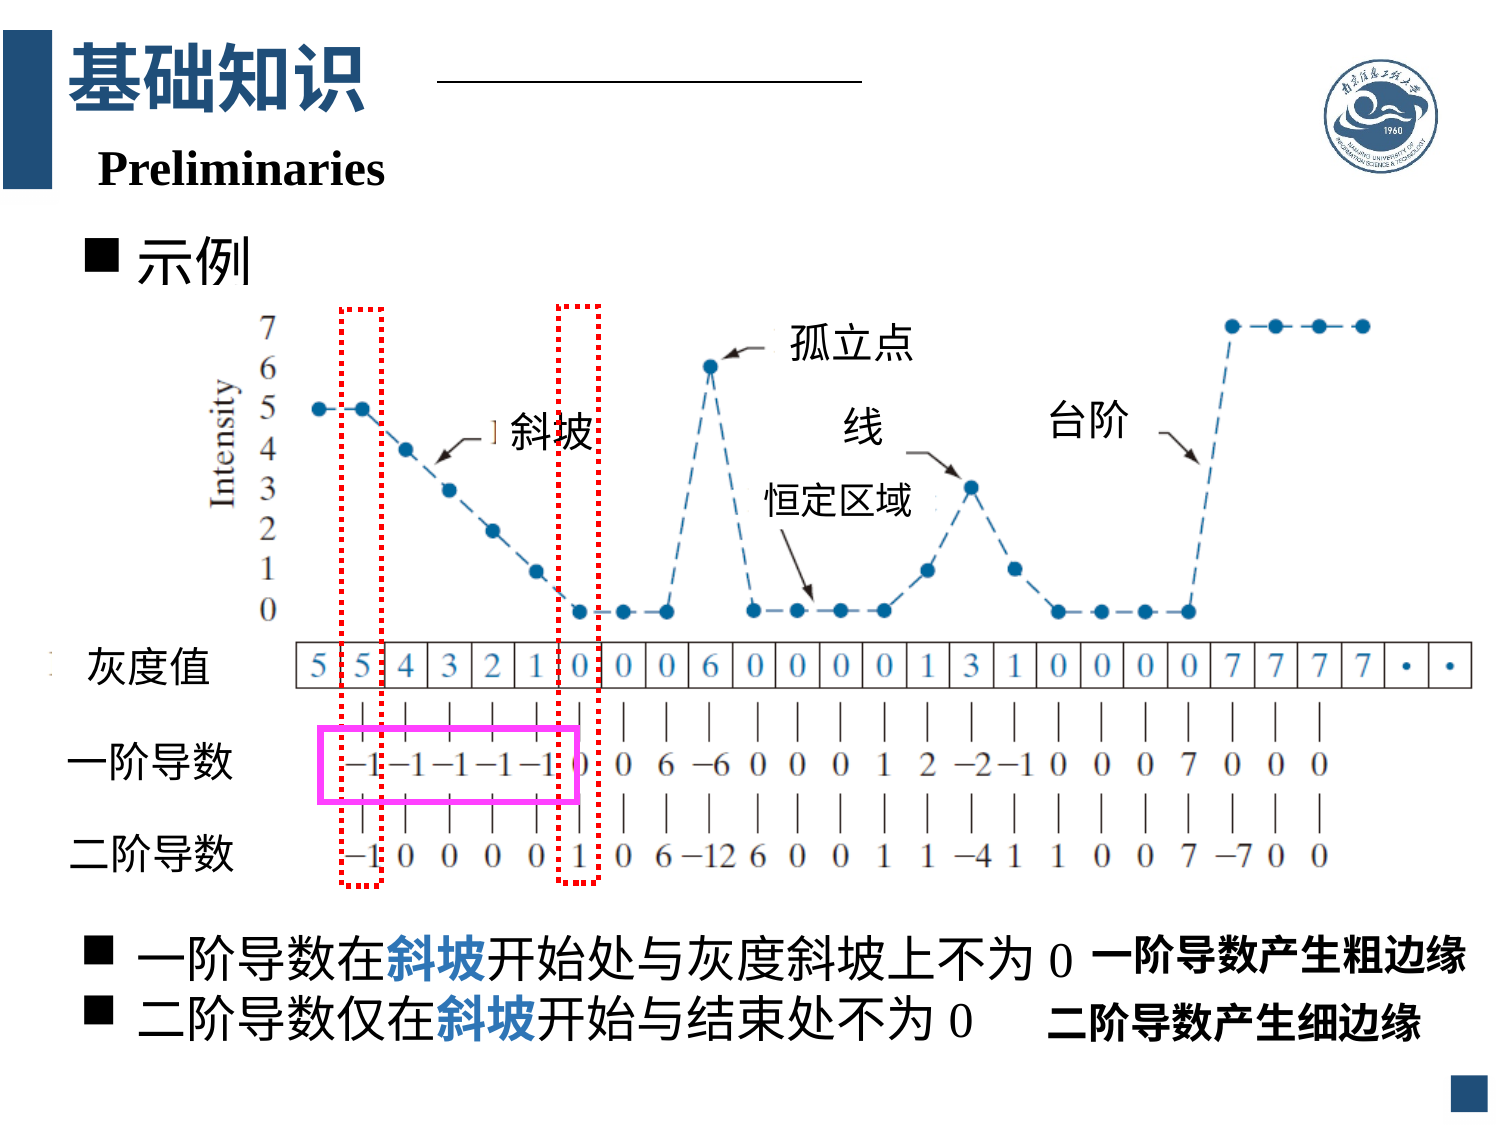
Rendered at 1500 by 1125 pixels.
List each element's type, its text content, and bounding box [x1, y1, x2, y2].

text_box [23, 285, 1500, 905]
text_box 示例 一阶导数在斜坡开始处与灰度斜坡上不为0 二阶导数仅在斜坡开始与结束处不为0 [65, 905, 1477, 1055]
text_box 二阶导数产生细边缘 [1031, 989, 1500, 1054]
text_box [1450, 1074, 1489, 1113]
text_box 一阶导数产生粗边缘 [1077, 921, 1500, 987]
text_box [2, 29, 53, 190]
text_box 示例 一阶导数在斜坡开始处与灰度斜坡上不为0 二阶导数仅在斜坡开始与结束处不为0 [65, 219, 1477, 285]
text_box 基础知识 [52, 16, 452, 148]
text_box Preliminaries [82, 102, 862, 236]
picture [1308, 44, 1452, 185]
